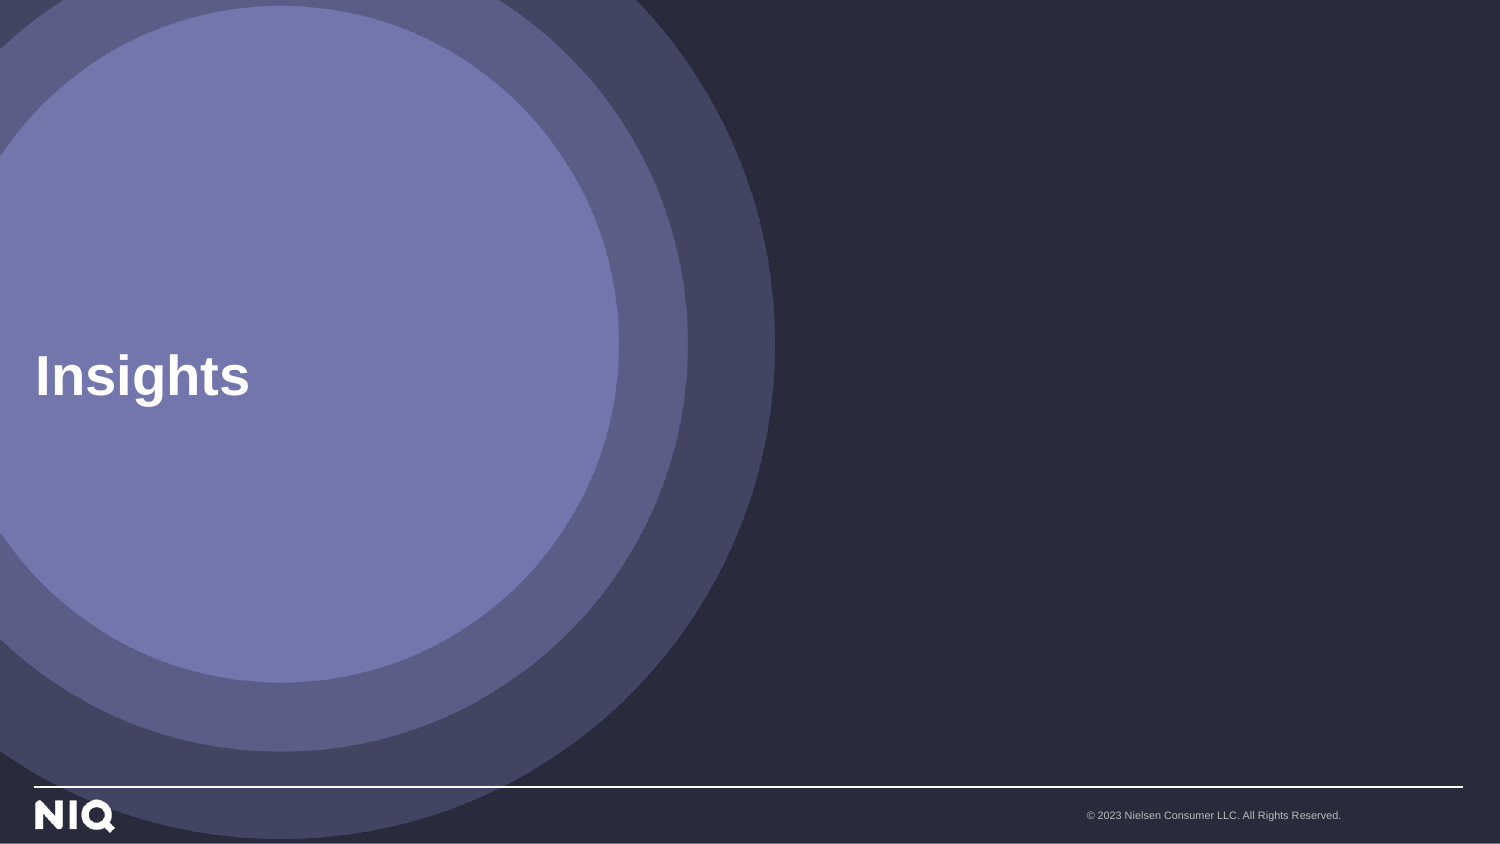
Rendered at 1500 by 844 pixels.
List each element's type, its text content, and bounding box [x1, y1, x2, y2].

picture [0, 0, 775, 839]
title Insights [35, 205, 587, 422]
